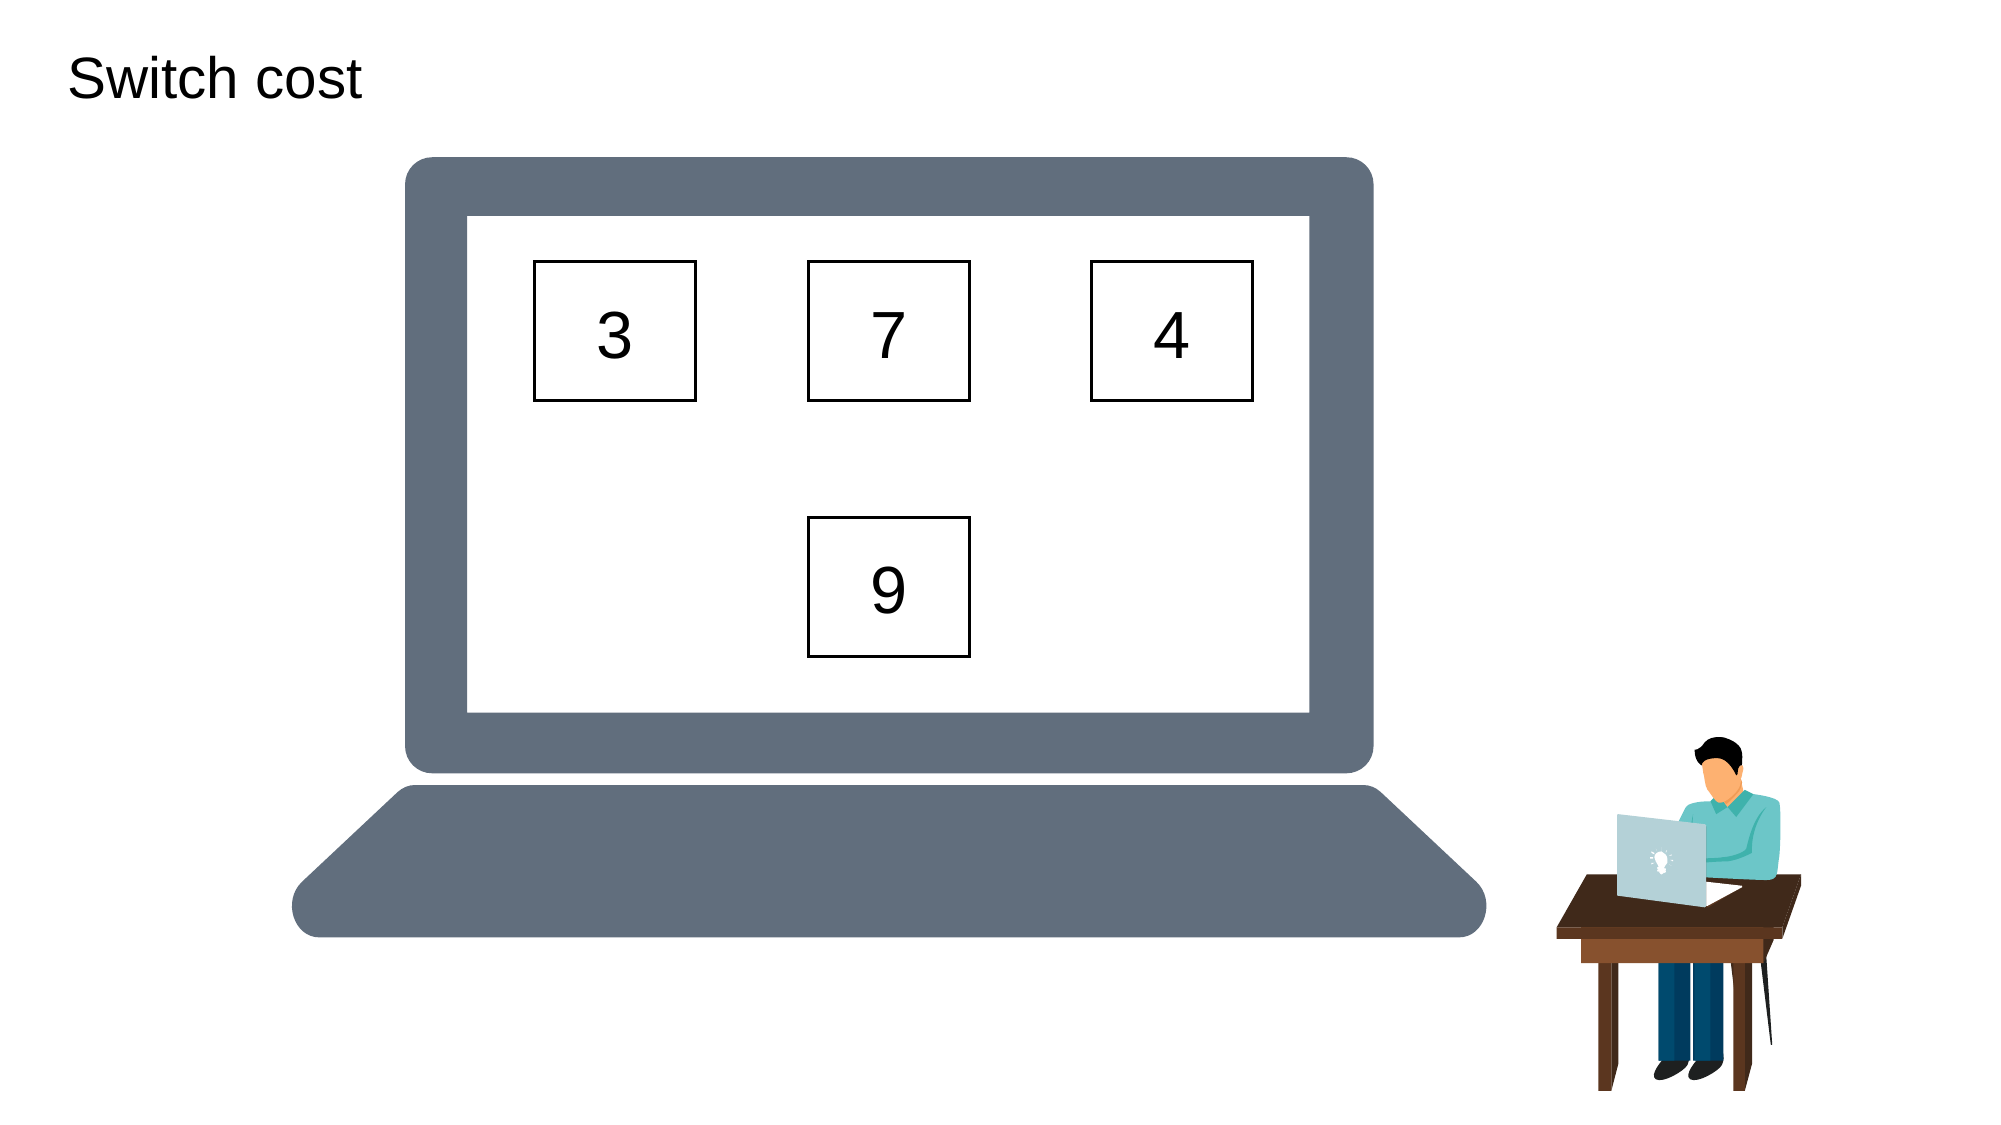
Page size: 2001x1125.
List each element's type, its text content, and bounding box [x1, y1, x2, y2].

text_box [1556, 733, 1801, 1091]
text_box Switch cost [52, 32, 566, 118]
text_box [282, 157, 1497, 938]
